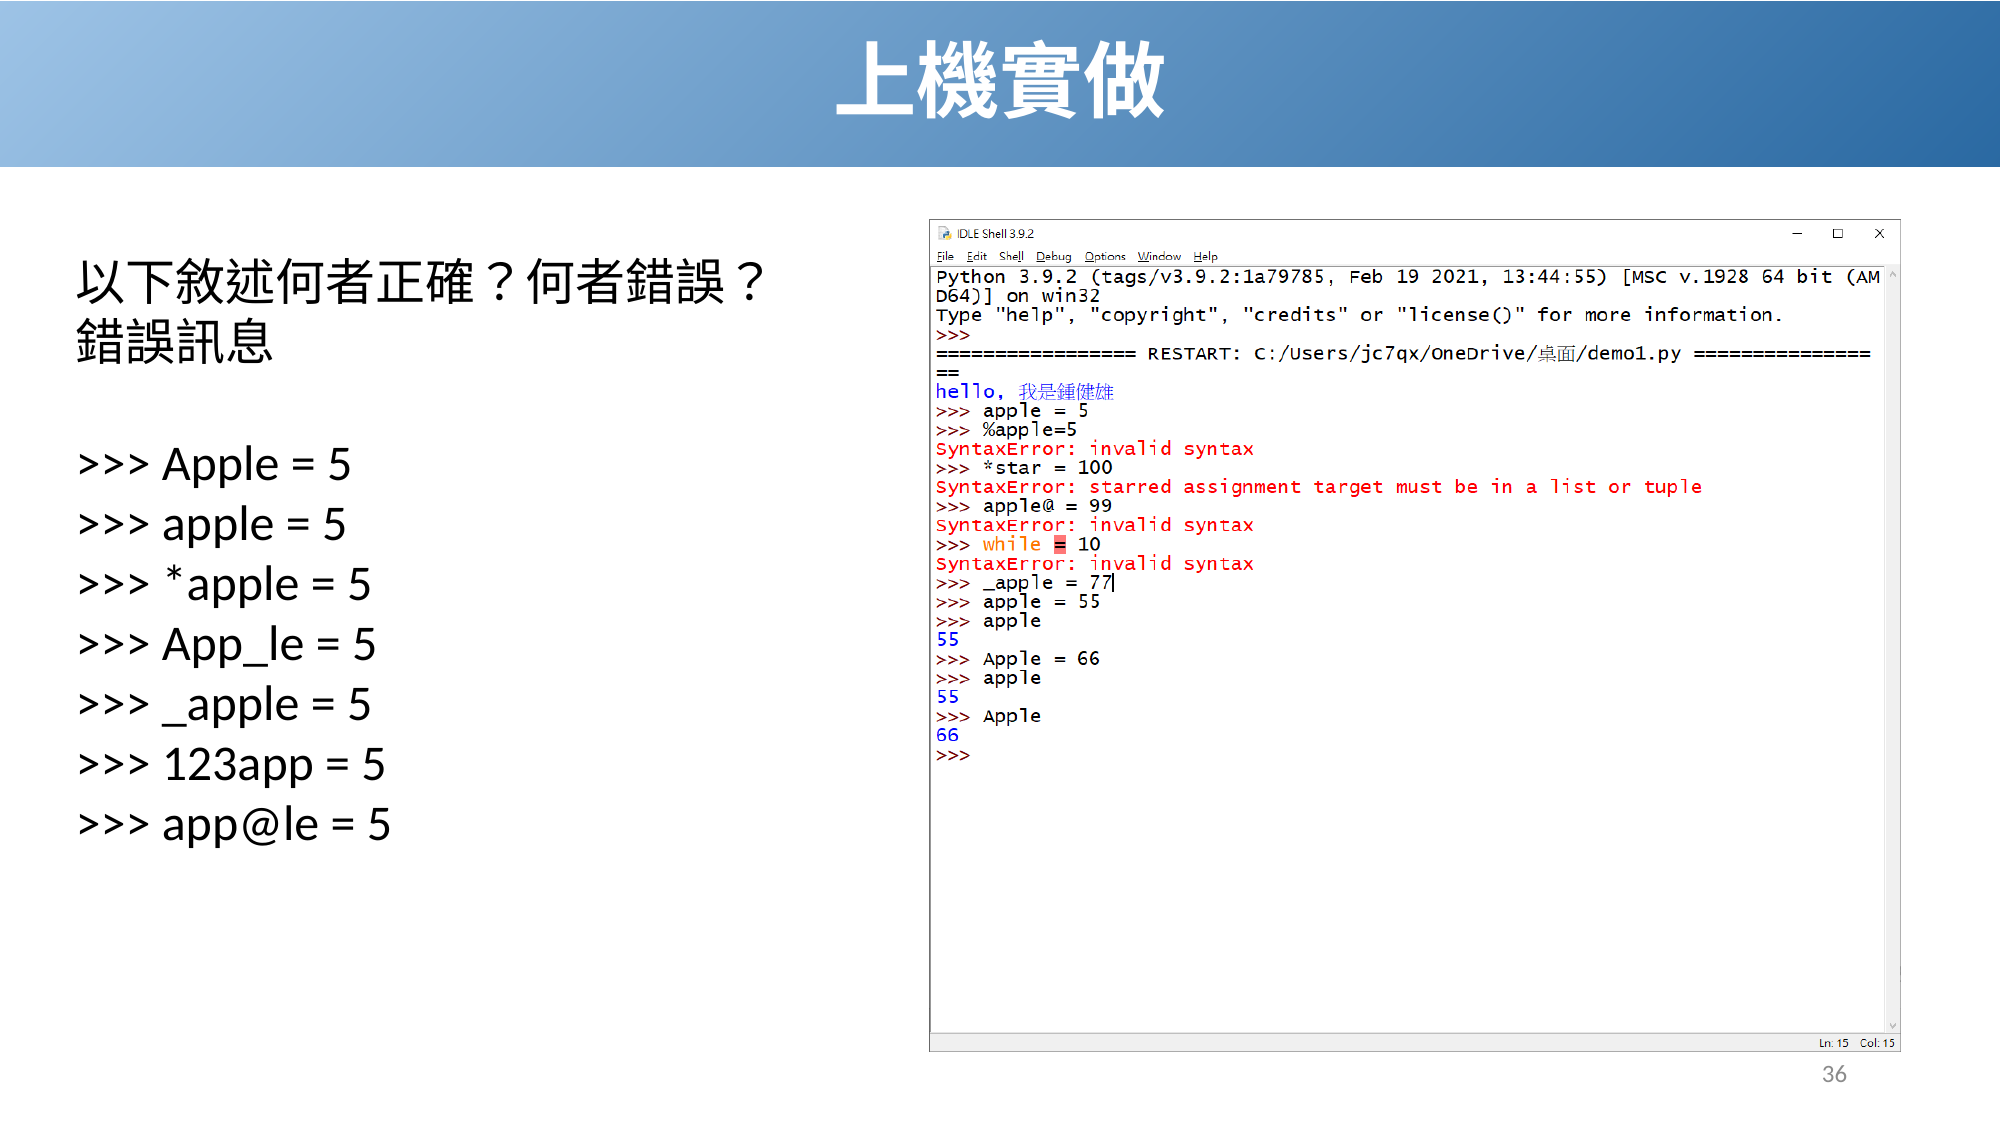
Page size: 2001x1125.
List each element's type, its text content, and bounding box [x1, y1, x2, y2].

text_box 以下敘述何者正確？何者錯誤？錯誤訊息 >>> Apple = 5 >>> apple = 5 >>> *apple = 5 >>> App_le = 5 >>> _apple = 5 >>> 123app = 5 >>> app@le = 5 [60, 243, 835, 859]
slide_number 36 [1412, 1052, 1863, 1103]
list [929, 219, 1901, 1052]
title 上機實做 [0, 1, 2000, 167]
